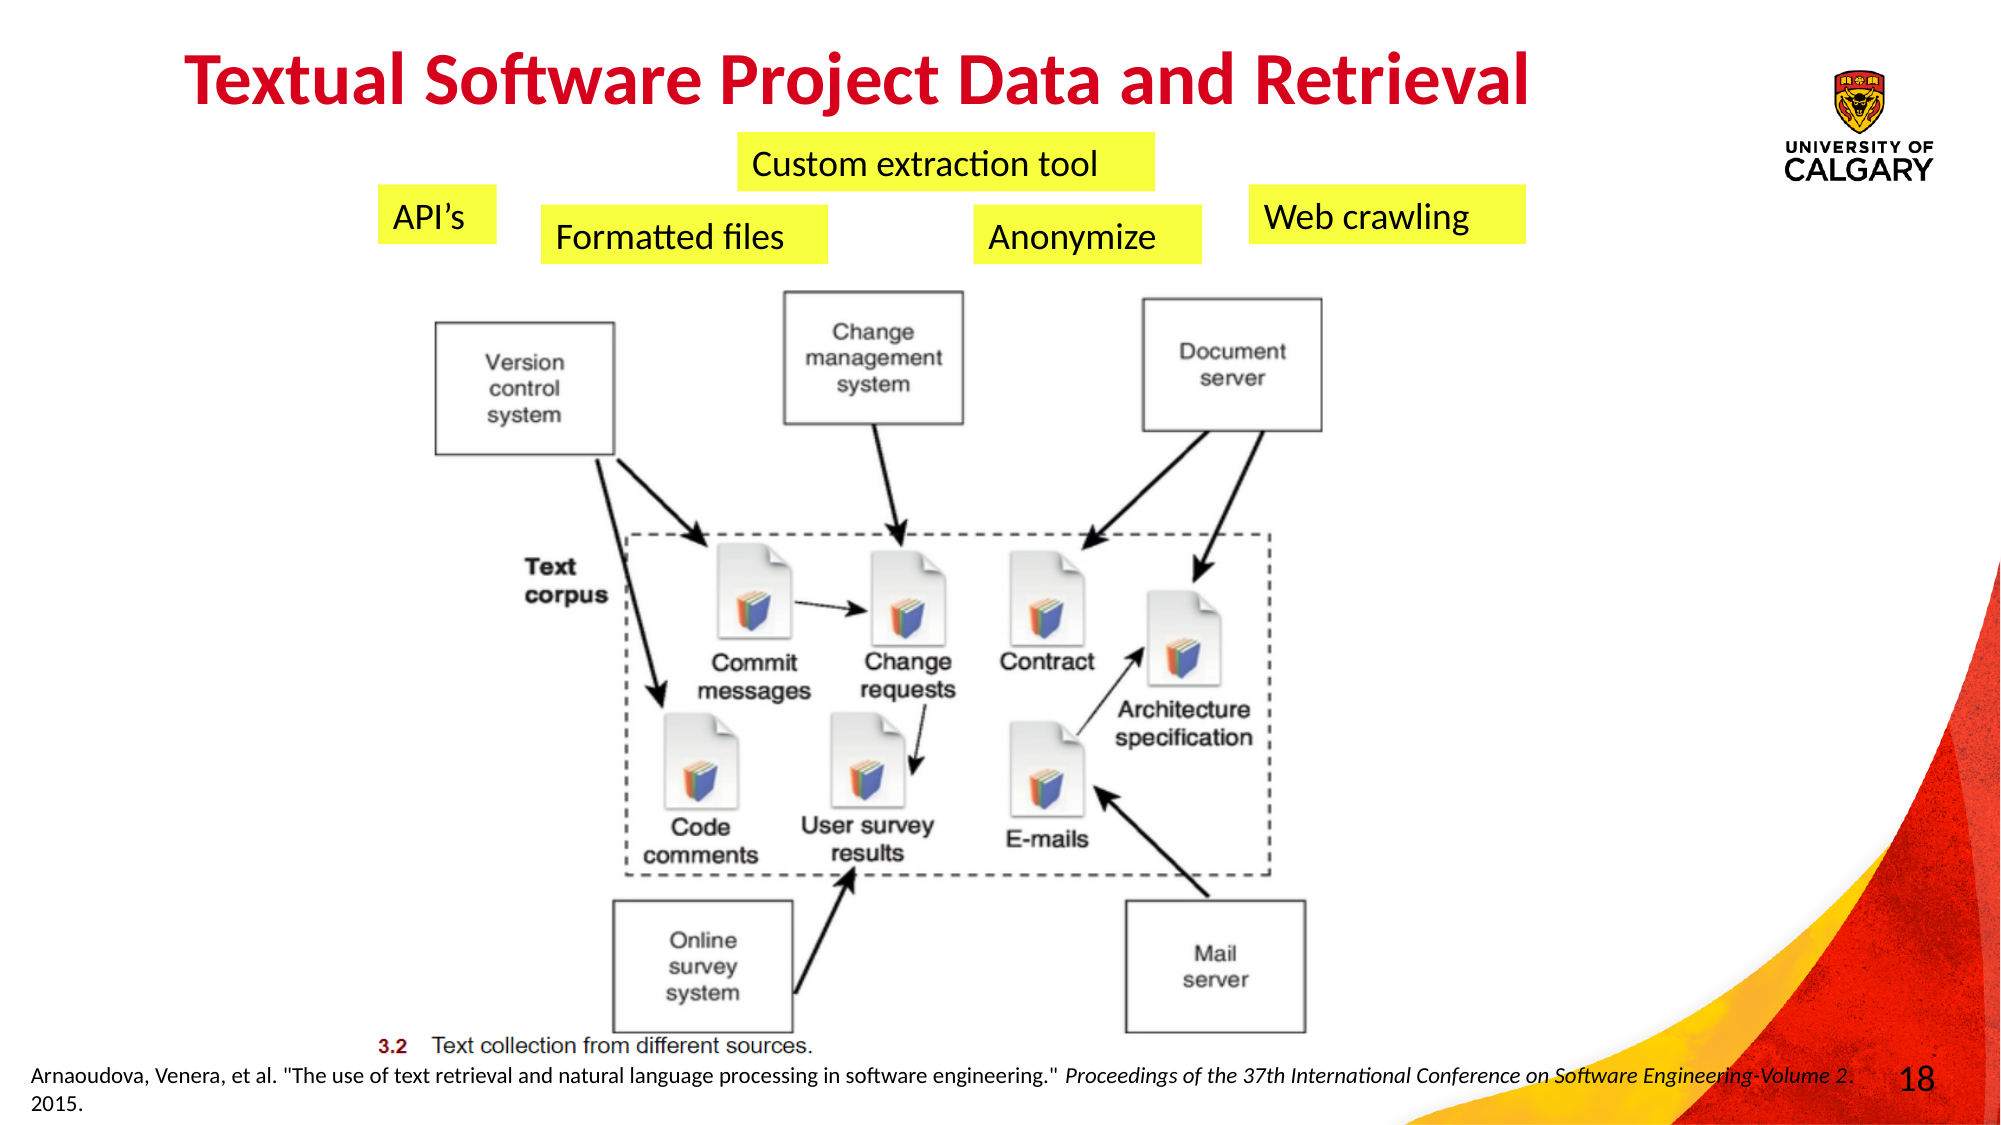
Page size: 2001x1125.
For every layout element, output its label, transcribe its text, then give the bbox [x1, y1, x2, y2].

title Textual Software Project Data and Retrieval [169, 0, 1895, 189]
picture [0, 0, 2001, 1125]
slide_number 18 [1500, 1046, 1951, 1107]
text_box Anonymize [973, 204, 1203, 265]
text_box Arnaoudova, Venera, et al. "The use of text retrieval and natural language processing in software engineering." Proceedings of the 37th International Conference on Software Engineering-Volume 2. 2015. [16, 1053, 1877, 1125]
text_box Web crawling [1248, 184, 1526, 245]
text_box Formatted files [541, 204, 829, 265]
text_box API’s [378, 184, 497, 245]
text_box Custom extraction tool [737, 131, 1156, 192]
